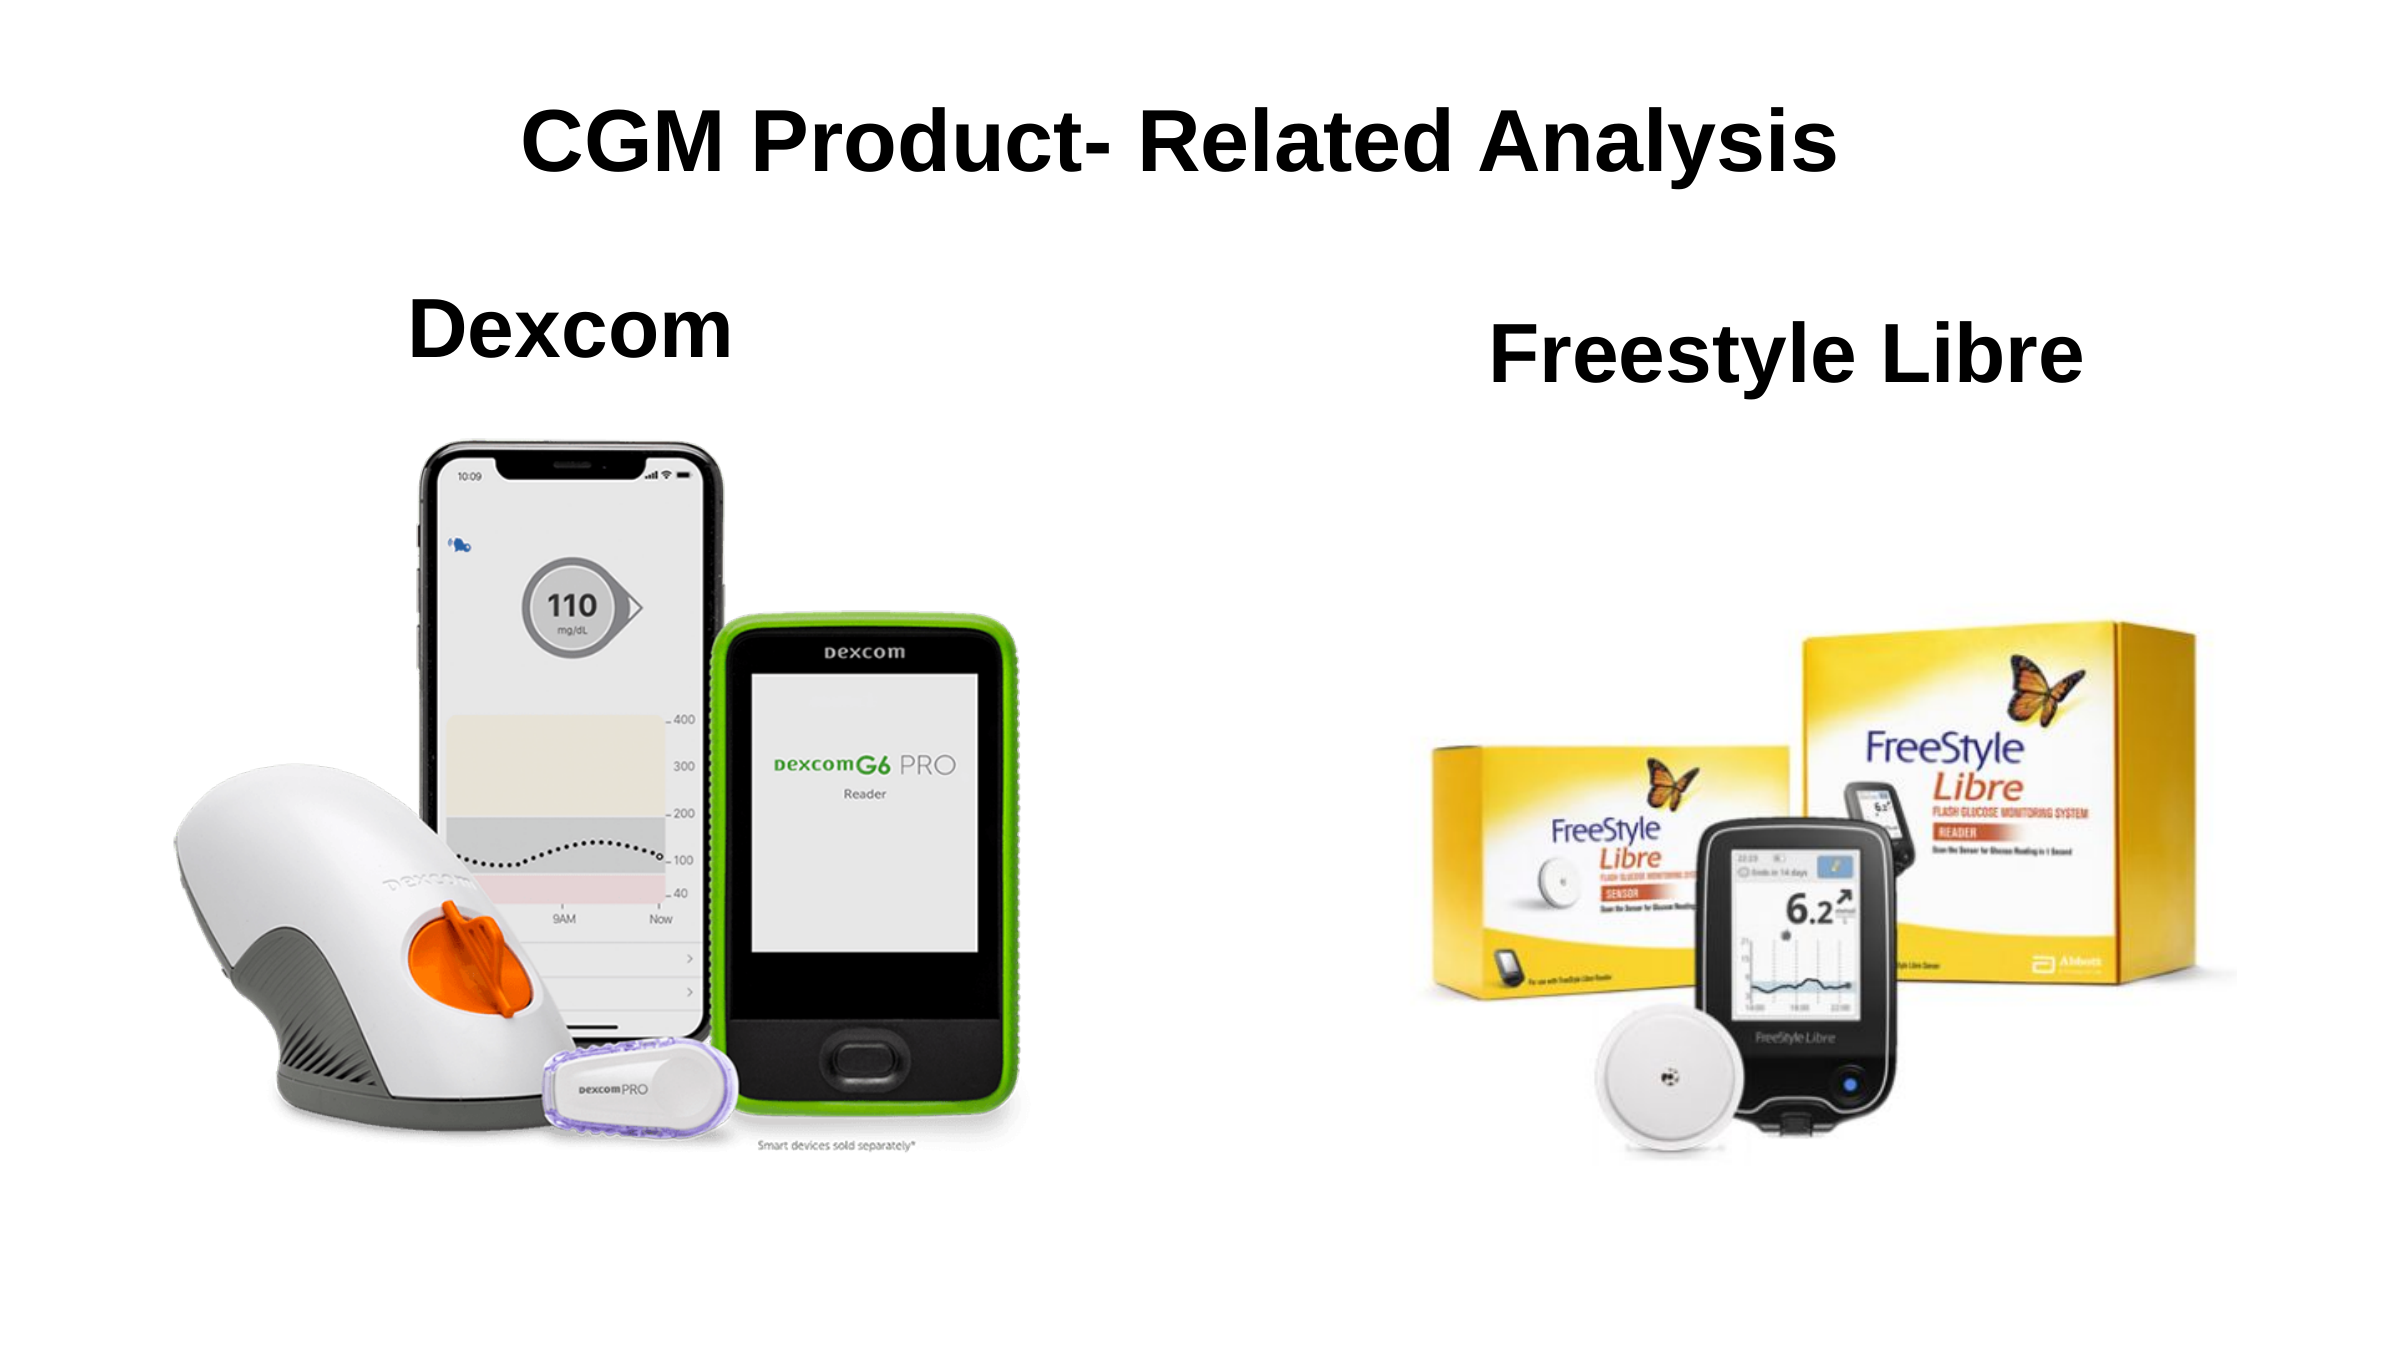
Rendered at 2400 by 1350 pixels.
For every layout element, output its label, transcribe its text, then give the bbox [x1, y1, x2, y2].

text_box CGM Product- Related Analysis [505, 41, 1895, 204]
picture [164, 419, 1036, 1217]
picture [1384, 470, 2237, 1323]
text_box Freestyle Libre [1473, 258, 2148, 415]
text_box Dexcom [392, 233, 808, 389]
